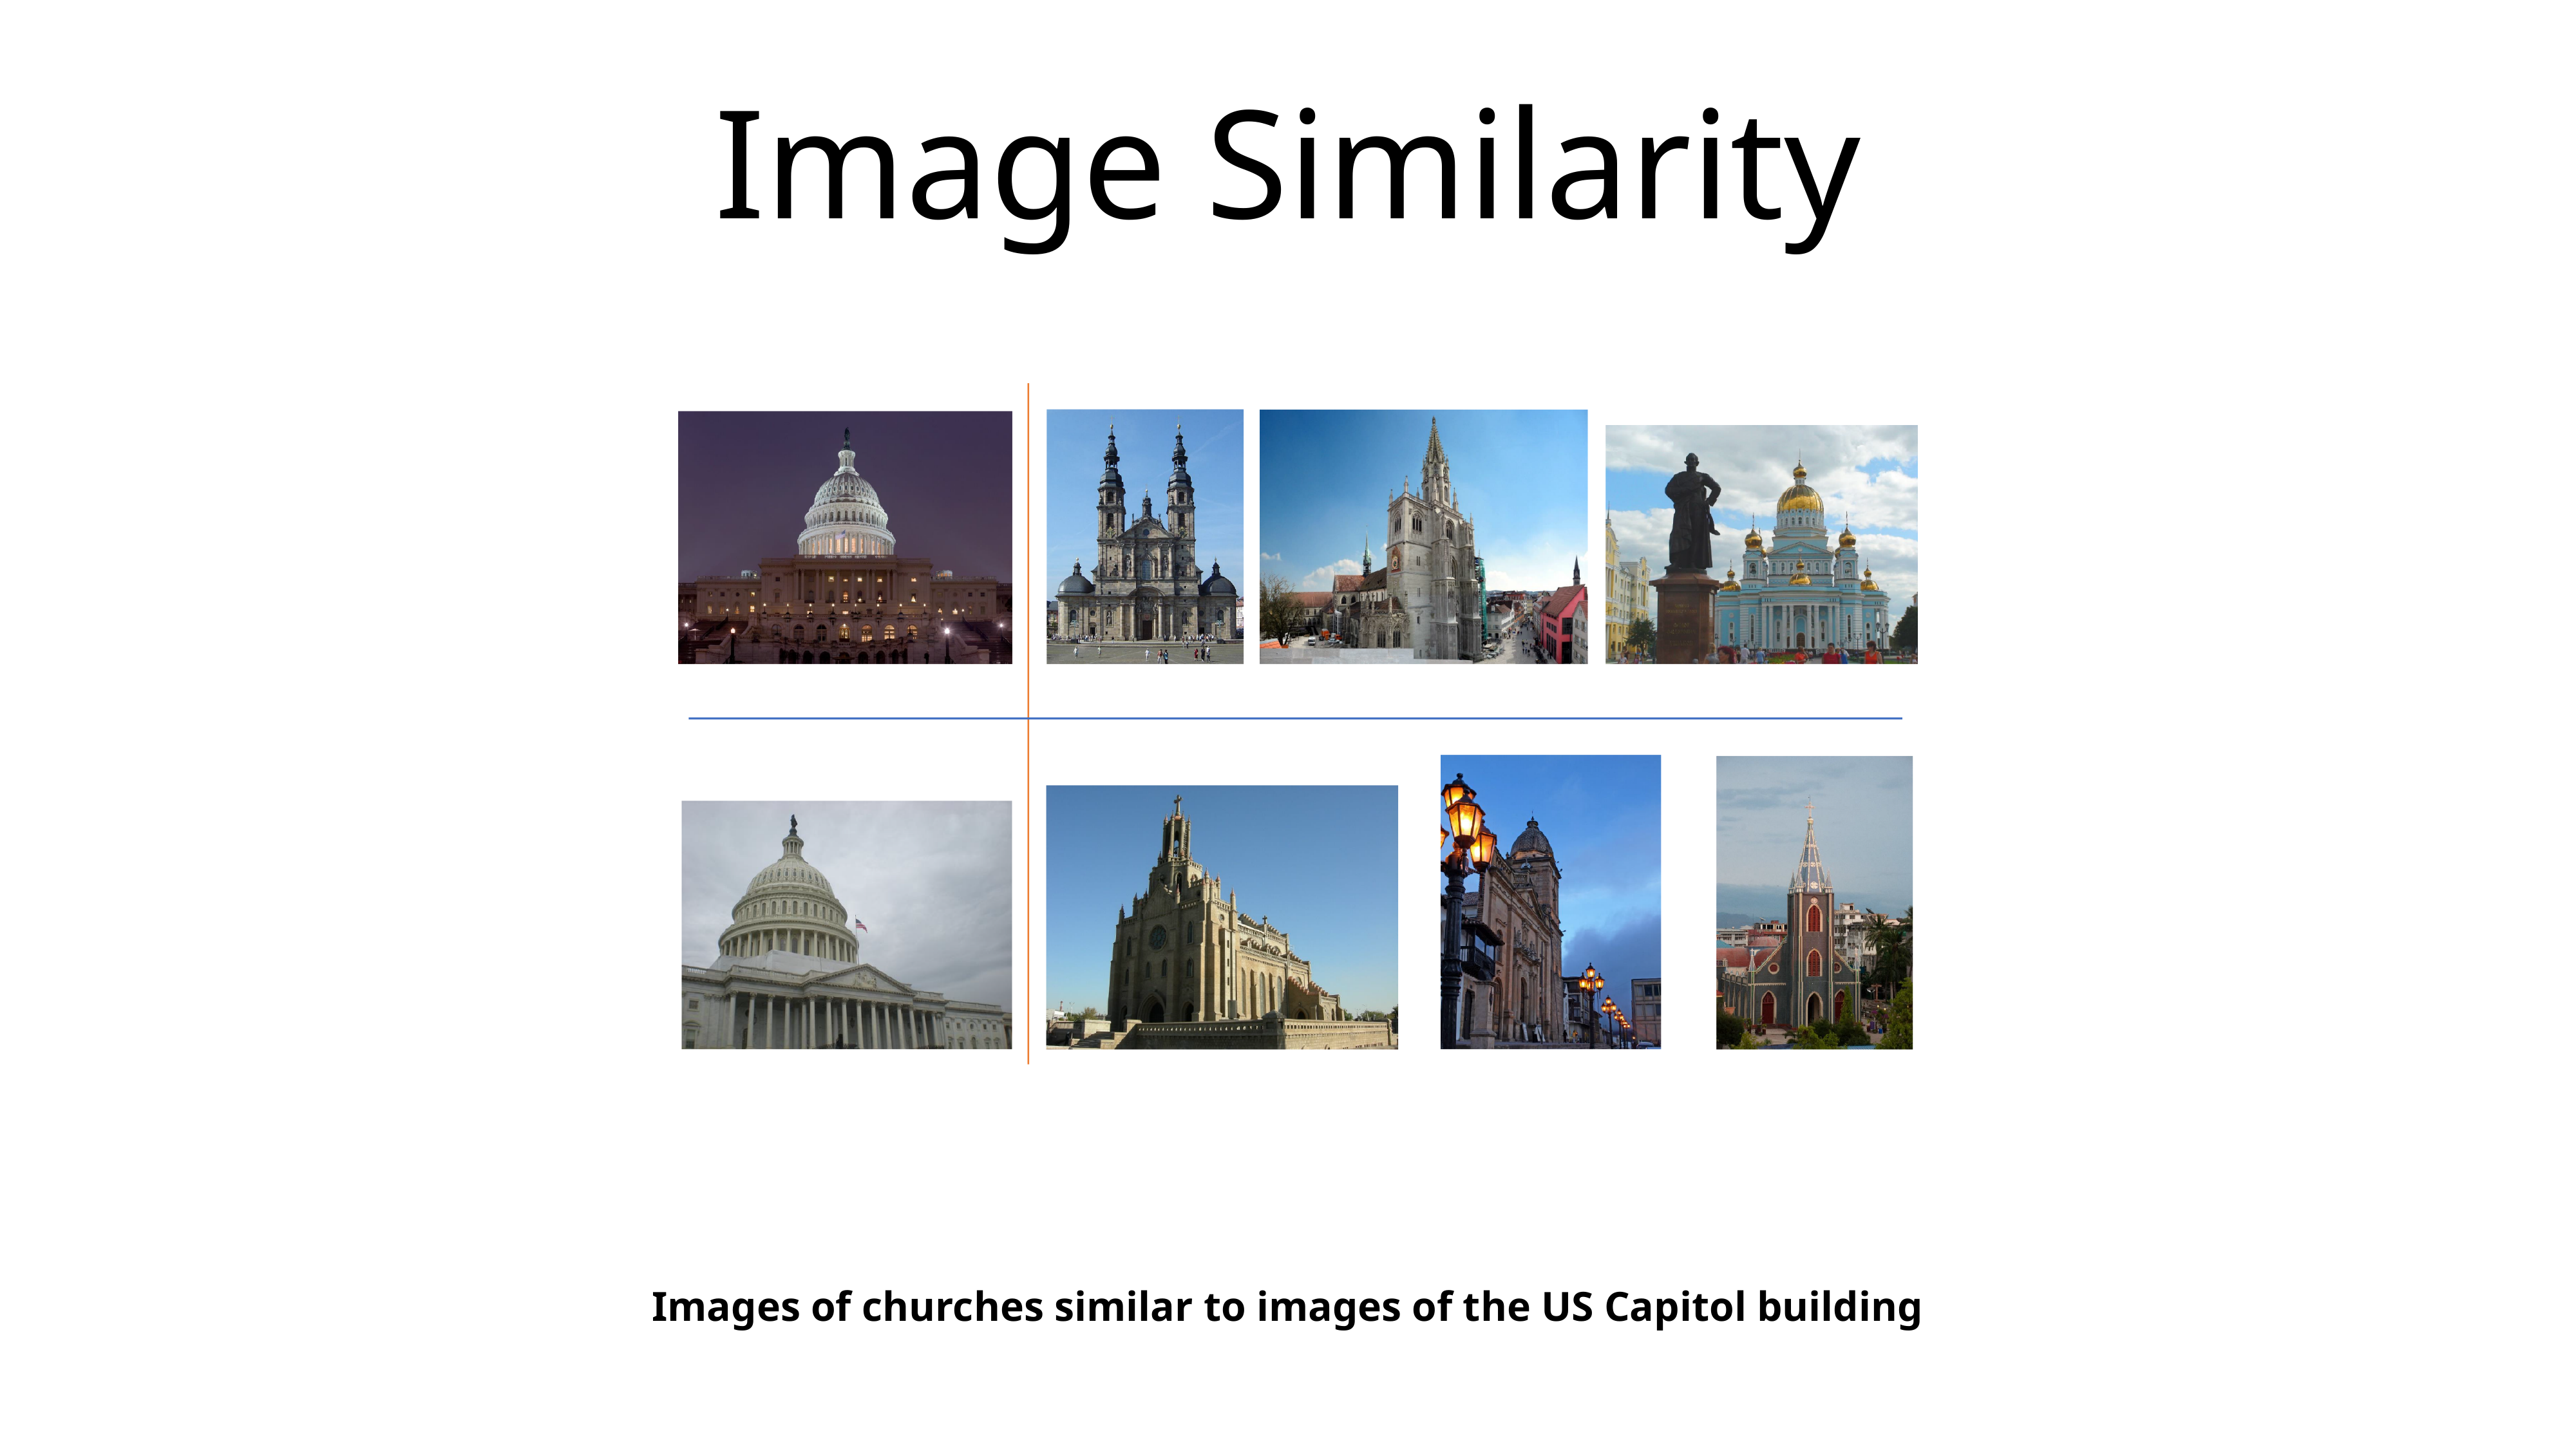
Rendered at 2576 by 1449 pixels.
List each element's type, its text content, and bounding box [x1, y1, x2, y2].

picture [673, 383, 1918, 1066]
title Image Similarity [178, 37, 2398, 279]
text_box Images of churches similar to images of the US Capitol building [646, 1275, 1929, 1335]
